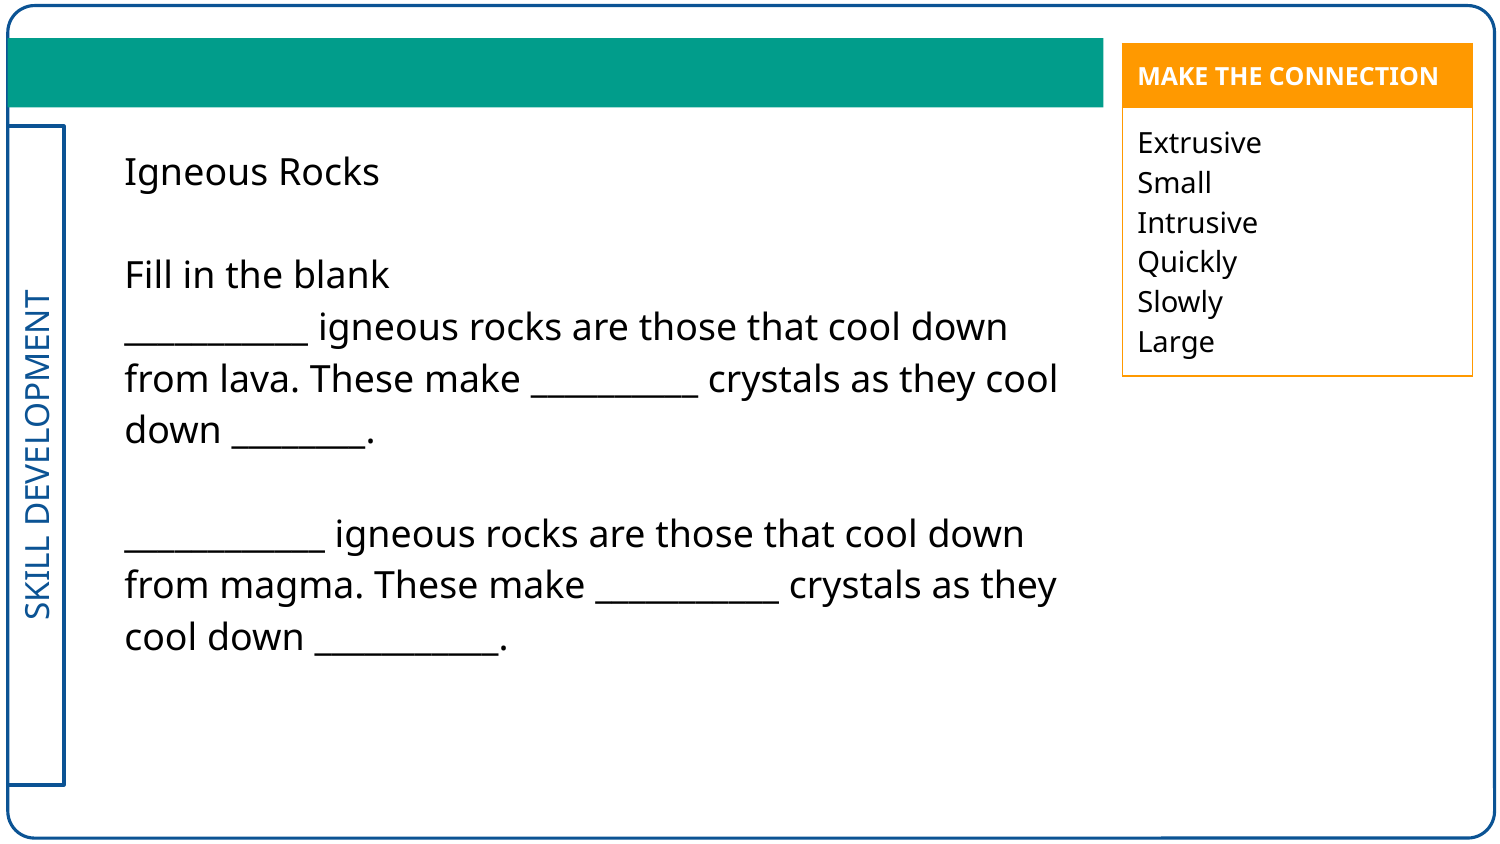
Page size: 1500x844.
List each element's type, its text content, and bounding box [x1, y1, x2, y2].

table_cell Extrusive Small Intrusive Quickly Slowly Large [1123, 108, 1472, 375]
list Igneous Rocks Fill in the blank ___________ igneous rocks are those that cool down from lava. These make __________ crystals as they cool down ________. ____________ igneous rocks are those that cool down from magma. These make ___________ crystals as they cool down ___________. [90, 125, 1104, 807]
table_header MAKE THE CONNECTION [1123, 44, 1472, 107]
